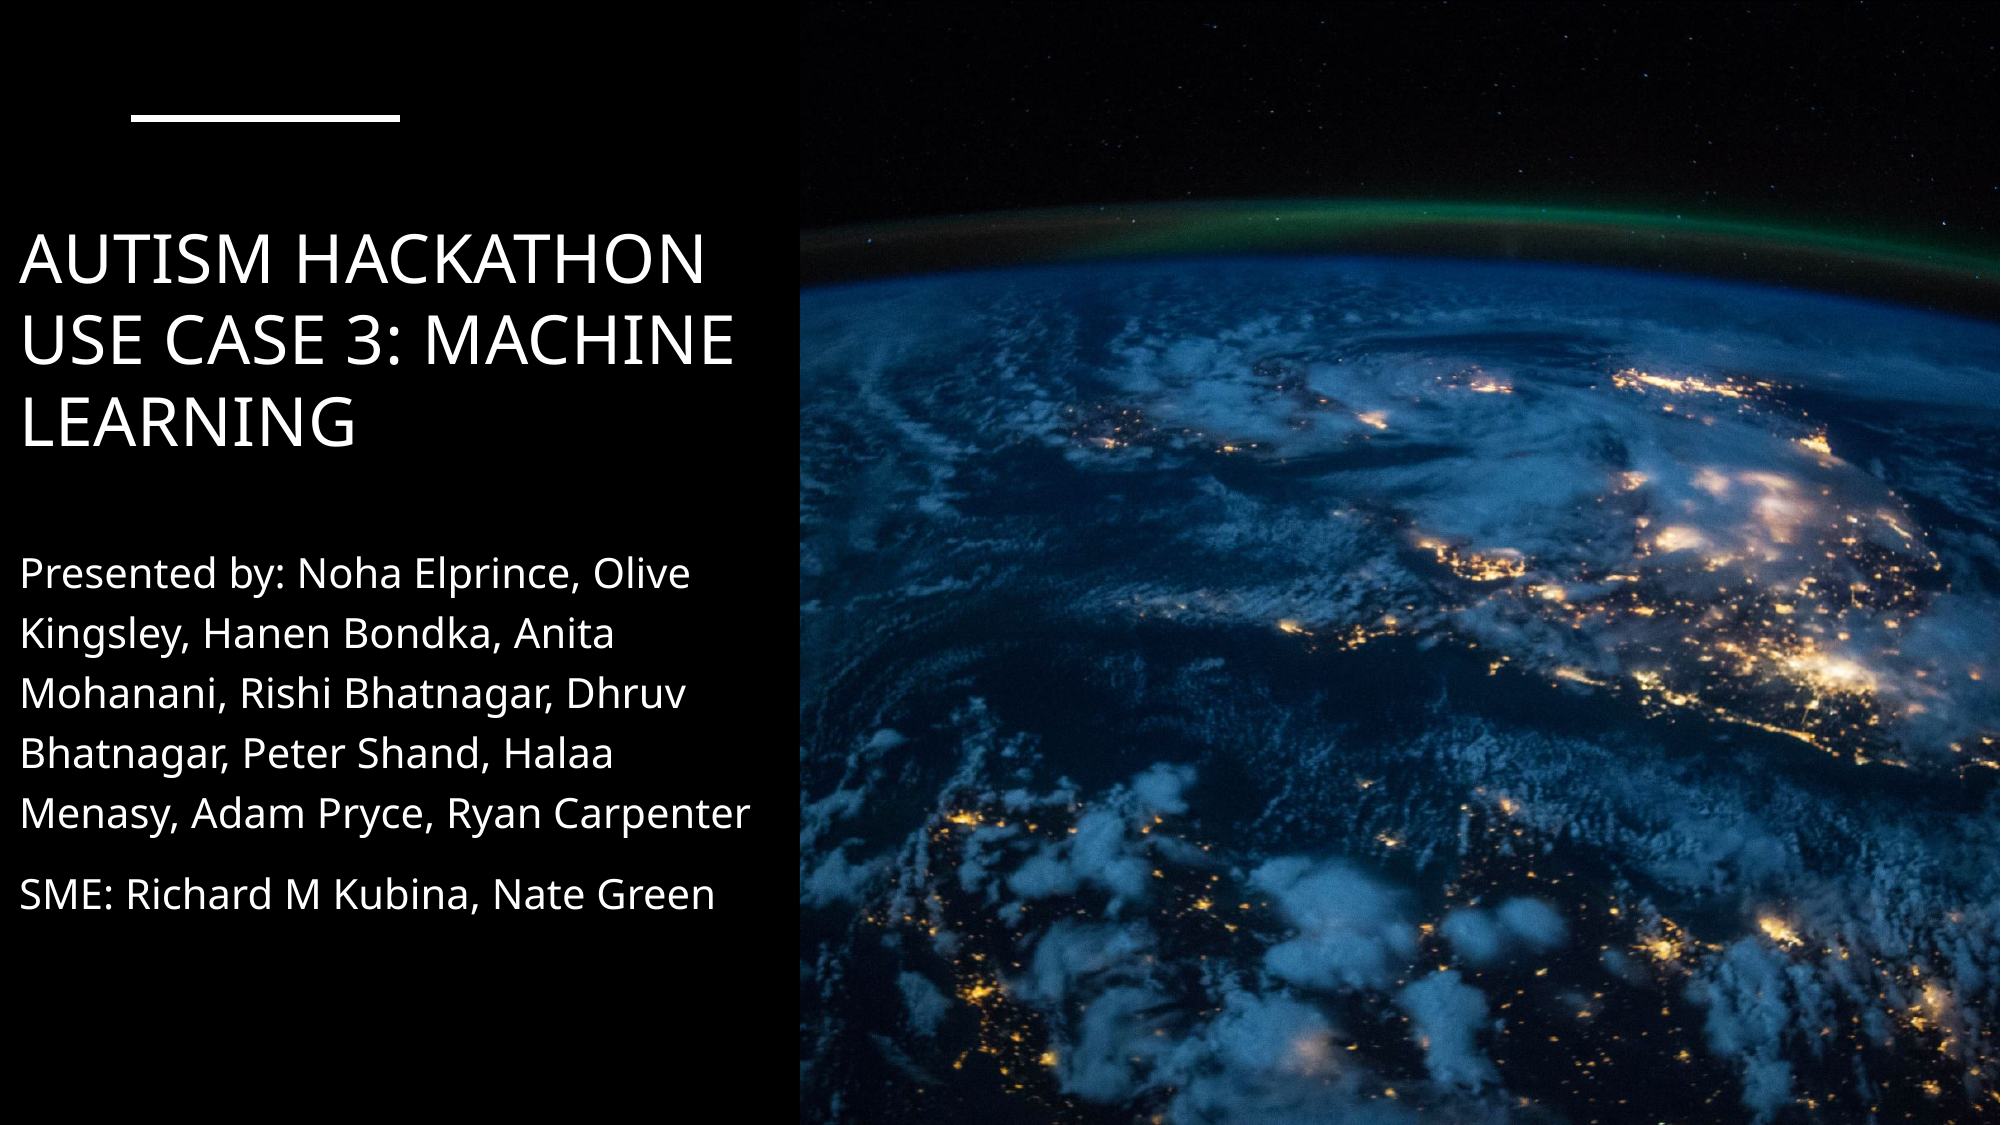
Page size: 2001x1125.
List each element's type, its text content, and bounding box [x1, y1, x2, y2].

text_box [0, 0, 2000, 1125]
subtitle Presented by: Noha Elprince, Olive Kingsley, Hanen Bondka, Anita Mohanani, Rishi Bhatnagar, Dhruv Bhatnagar, Peter Shand, Halaa Menasy, Adam Pryce, Ryan Carpenter SME: Richard M Kubina, Nate Green [4, 524, 781, 926]
title Autism Hackathon Use Case 3: Machine Learning [4, 207, 799, 468]
picture [799, 1, 2000, 1125]
